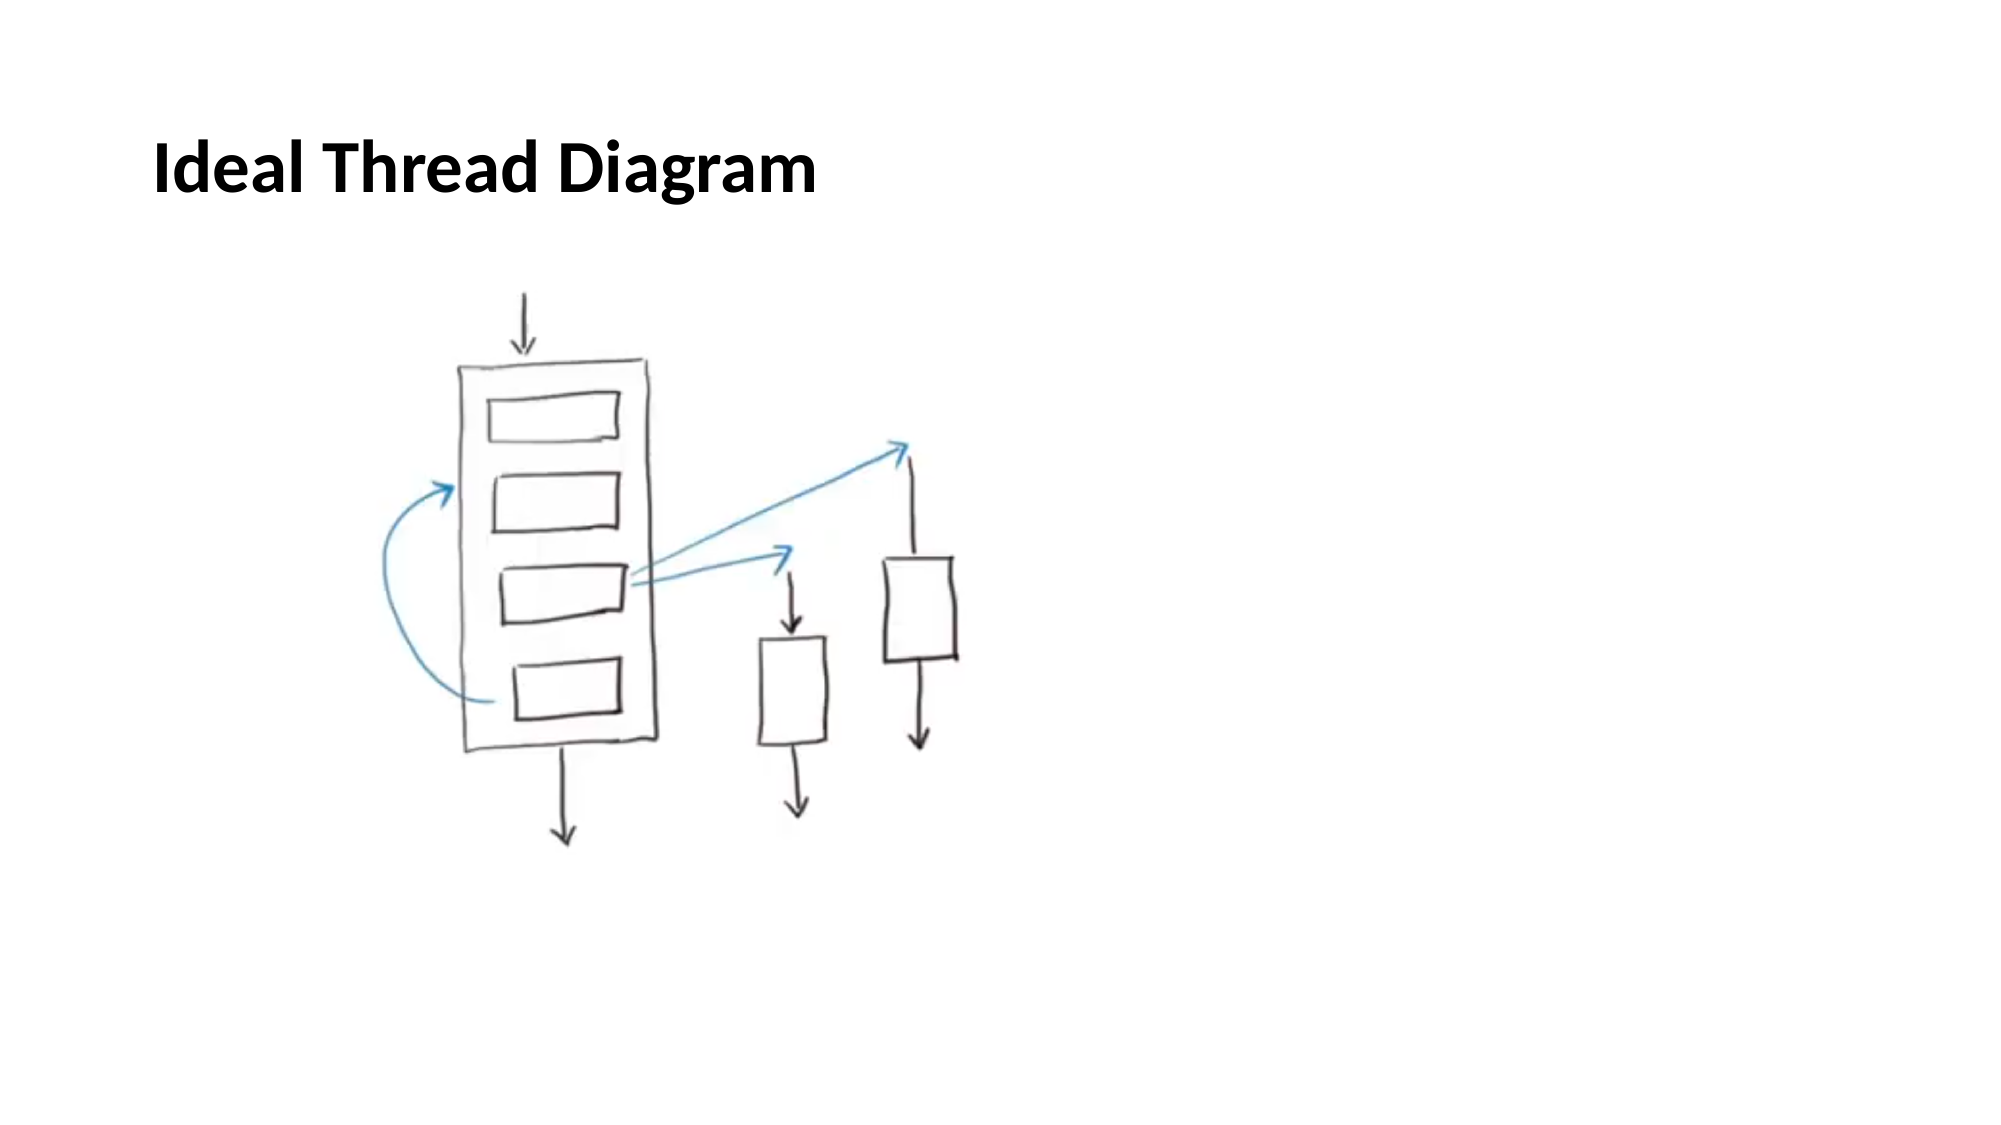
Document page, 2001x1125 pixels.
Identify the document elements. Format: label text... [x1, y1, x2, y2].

picture [287, 240, 1189, 885]
title Ideal Thread Diagram [137, 59, 1863, 278]
